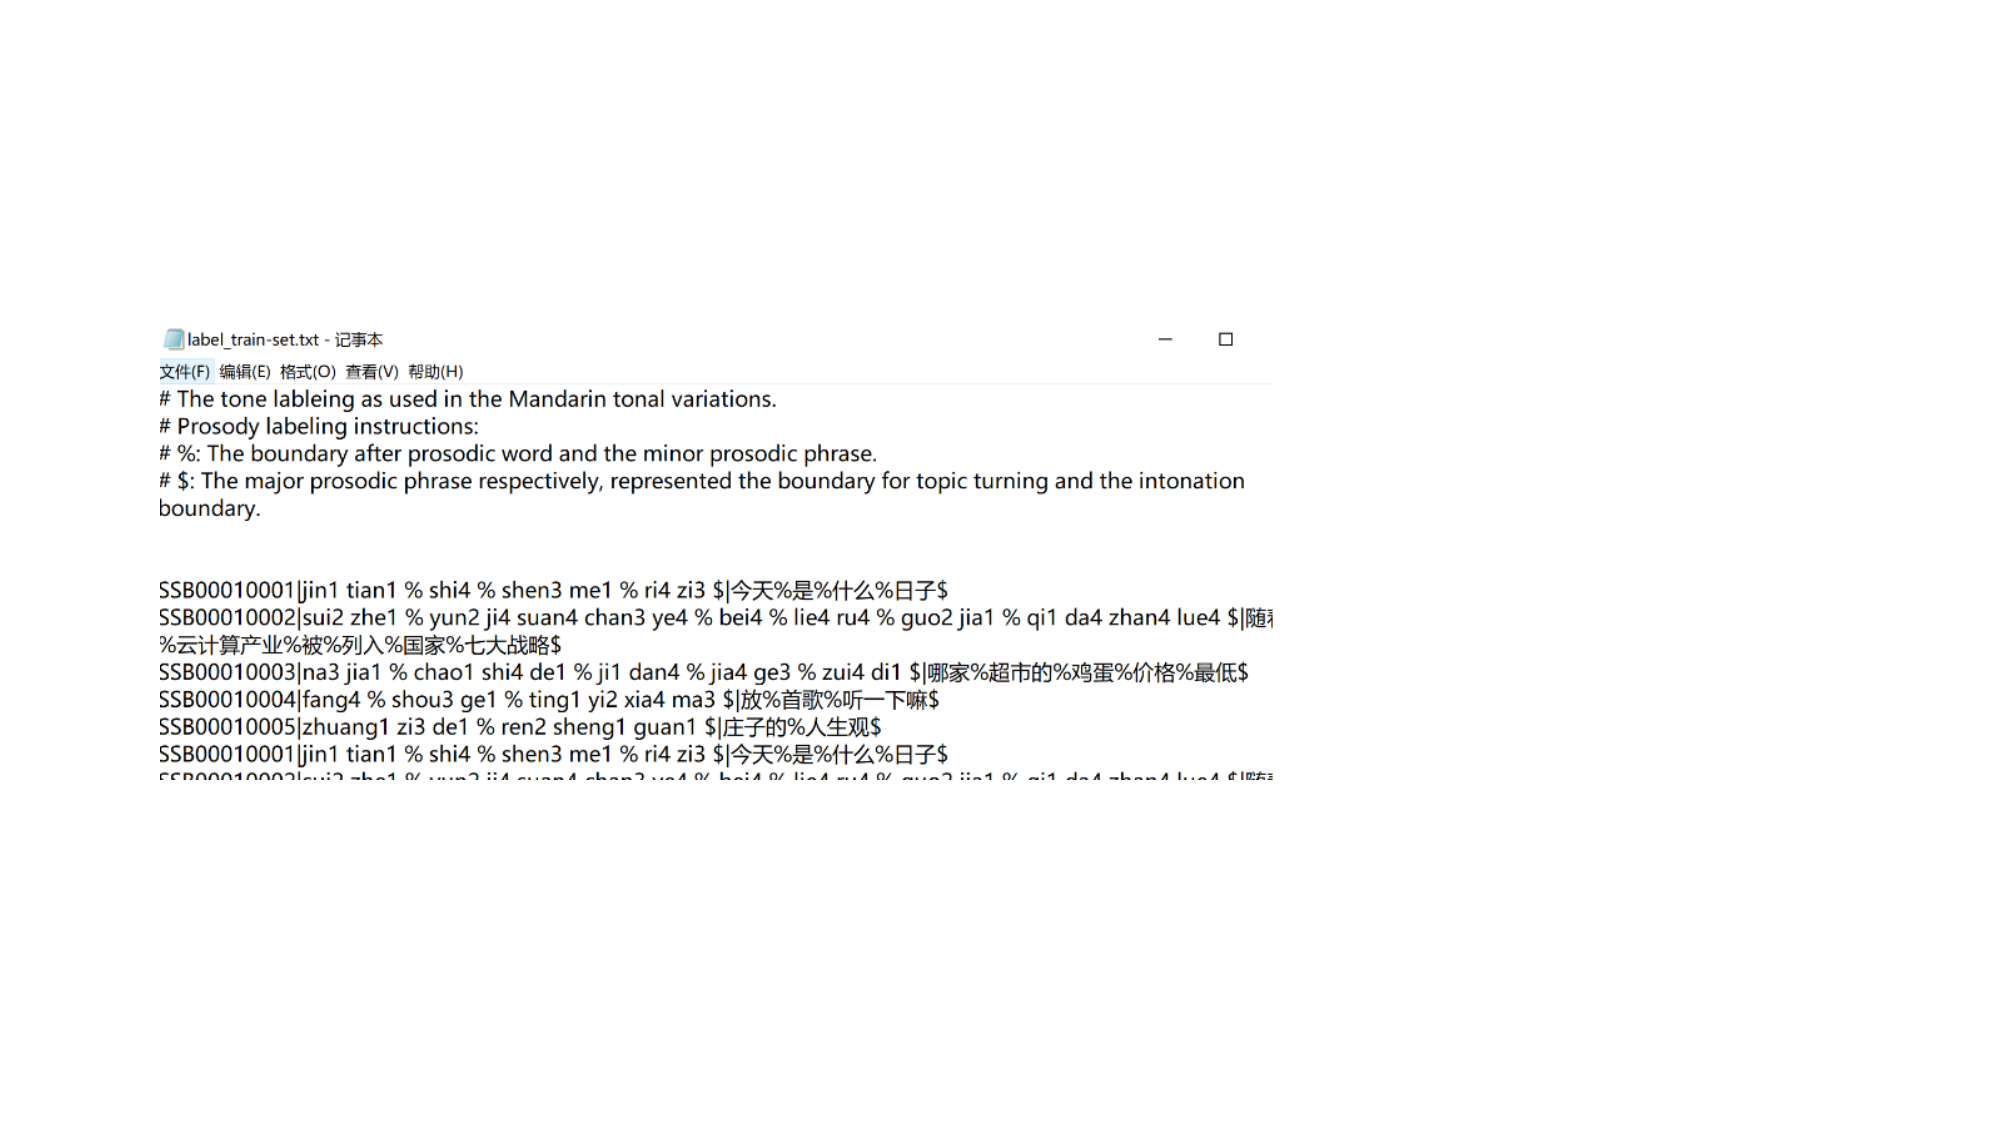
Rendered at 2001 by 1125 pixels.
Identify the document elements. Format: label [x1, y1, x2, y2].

picture [160, 322, 1274, 780]
